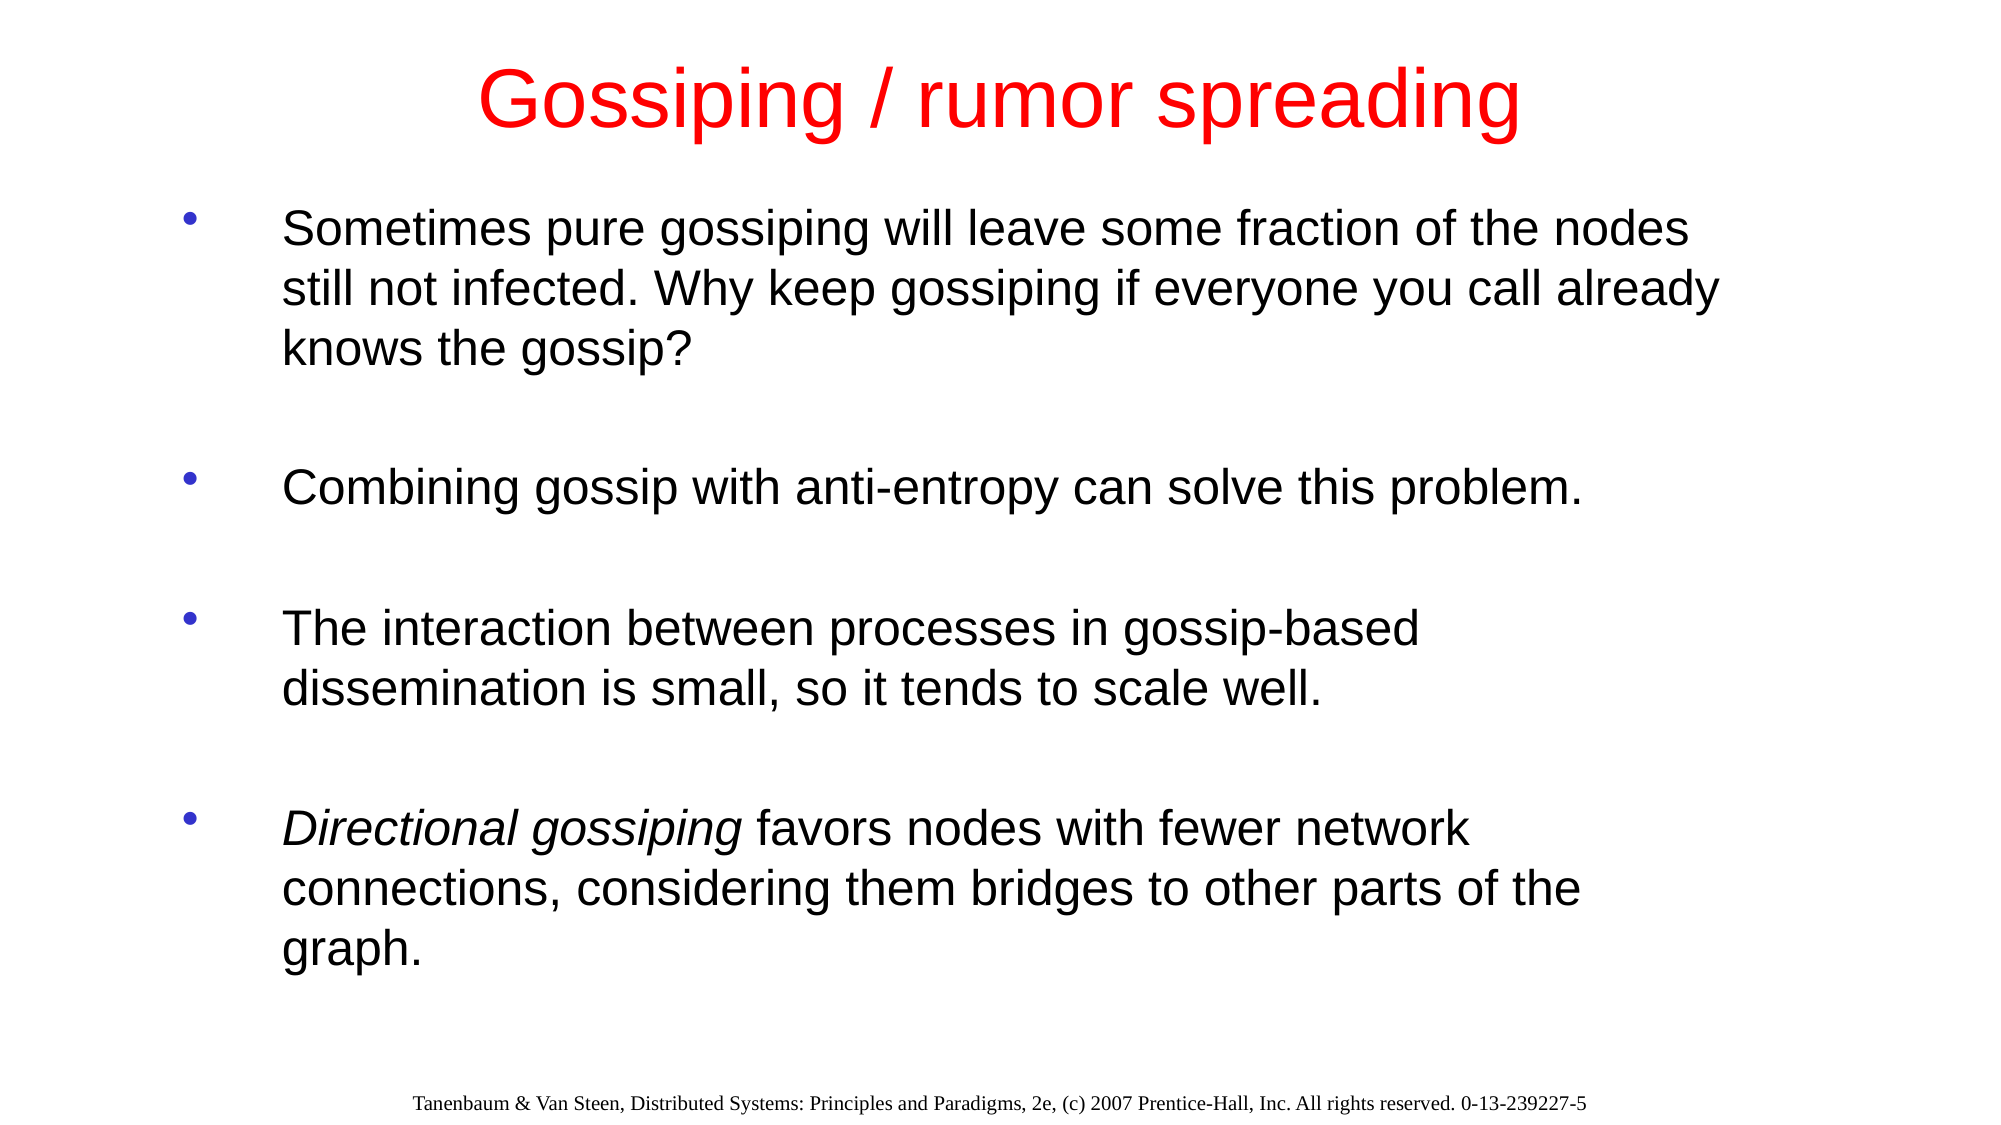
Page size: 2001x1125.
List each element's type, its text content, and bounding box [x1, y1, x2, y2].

list Sometimes pure gossiping will leave some fraction of the nodes still not infected. Why keep gossiping if everyone you call already knows the gossip? Combining gossip with anti-entropy can solve this problem. The interaction between processes in gossip-based dissemination is small, so it tends to scale well. Directional gossiping favors nodes with fewer network connections, considering them bridges to other parts of the graph. [166, 187, 1750, 1075]
footer Tanenbaum & Van Steen, Distributed Systems: Principles and Paradigms, 2e, (c) 2007 Prentice-Hall, Inc. All rights reserved. 0-13-239227-5 [0, 1082, 2000, 1111]
title Gossiping / rumor spreading [0, 0, 2000, 188]
